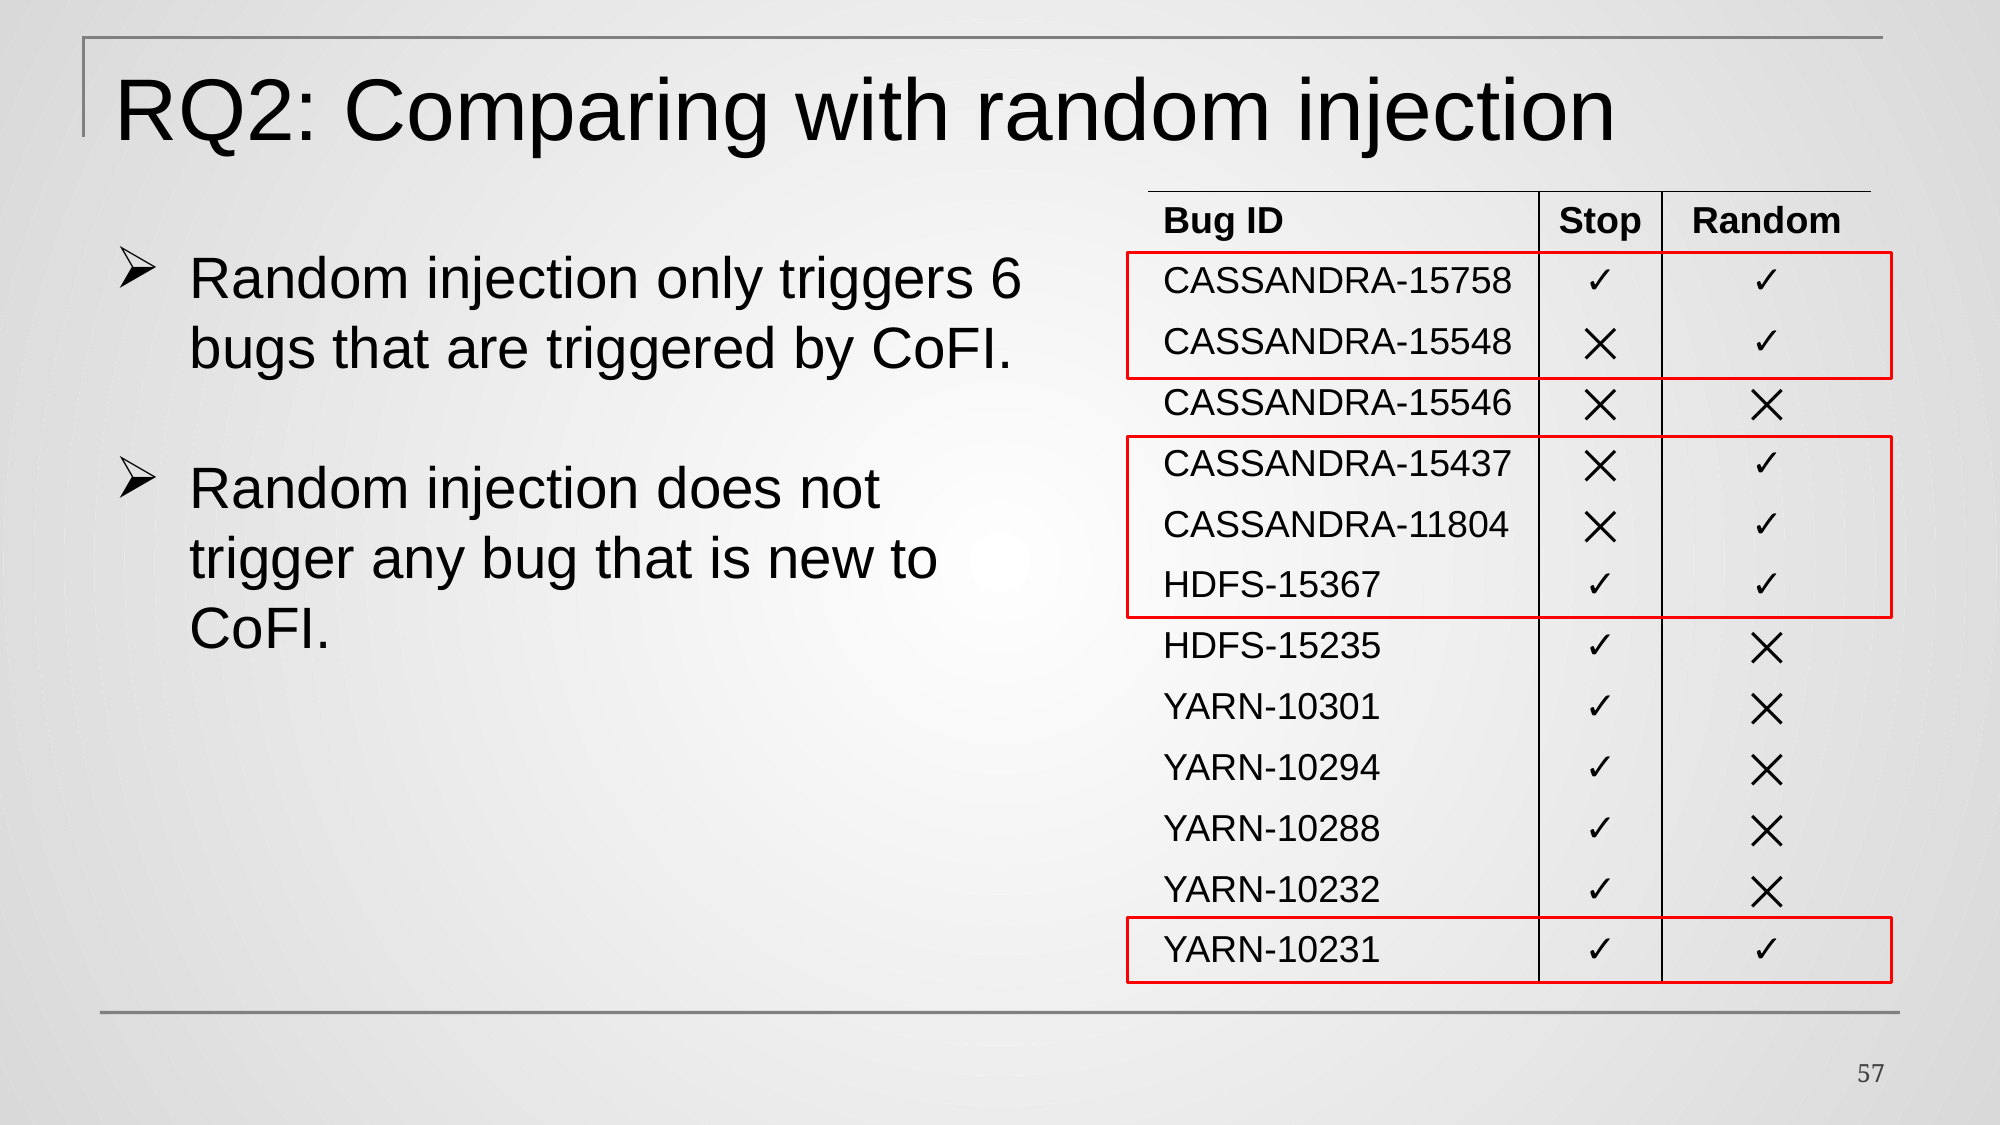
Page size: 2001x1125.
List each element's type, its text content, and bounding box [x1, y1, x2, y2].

table_cell ✓ [1540, 678, 1661, 739]
text_box [1127, 917, 1892, 983]
table_cell YARN-10301 [1148, 678, 1538, 739]
table_cell ⨉ [1663, 861, 1871, 917]
text_box [1127, 252, 1892, 379]
table_header Bug ID [1148, 192, 1538, 251]
table_cell ✓ [1540, 861, 1661, 917]
table_cell ⨉ [1663, 800, 1871, 861]
table_cell YARN-10288 [1148, 800, 1538, 861]
table_cell CASSANDRA-15546 [1148, 379, 1538, 435]
table_cell YARN-10294 [1148, 739, 1538, 800]
table_cell YARN-10232 [1148, 861, 1538, 917]
table_header Random [1663, 192, 1871, 251]
table_cell ⨉ [1663, 379, 1871, 435]
title RQ2: Comparing with random injection [99, 45, 1900, 233]
table_cell ⨉ [1663, 739, 1871, 800]
table_cell ⨉ [1540, 379, 1661, 435]
text_box [1127, 436, 1892, 618]
table_cell HDFS-15235 [1148, 618, 1538, 678]
table_cell ✓ [1540, 618, 1661, 678]
table_cell ⨉ [1663, 618, 1871, 678]
table_cell ✓ [1540, 800, 1661, 861]
table_header Stop [1540, 192, 1661, 251]
table_cell ✓ [1540, 739, 1661, 800]
slide_number 57 [1433, 1023, 1901, 1100]
table_cell ⨉ [1663, 678, 1871, 739]
text_box Random injection only triggers 6 bugs that are triggered by CoFI. Random injection does not trigger any bug that is new to CoFI. [99, 232, 1050, 668]
